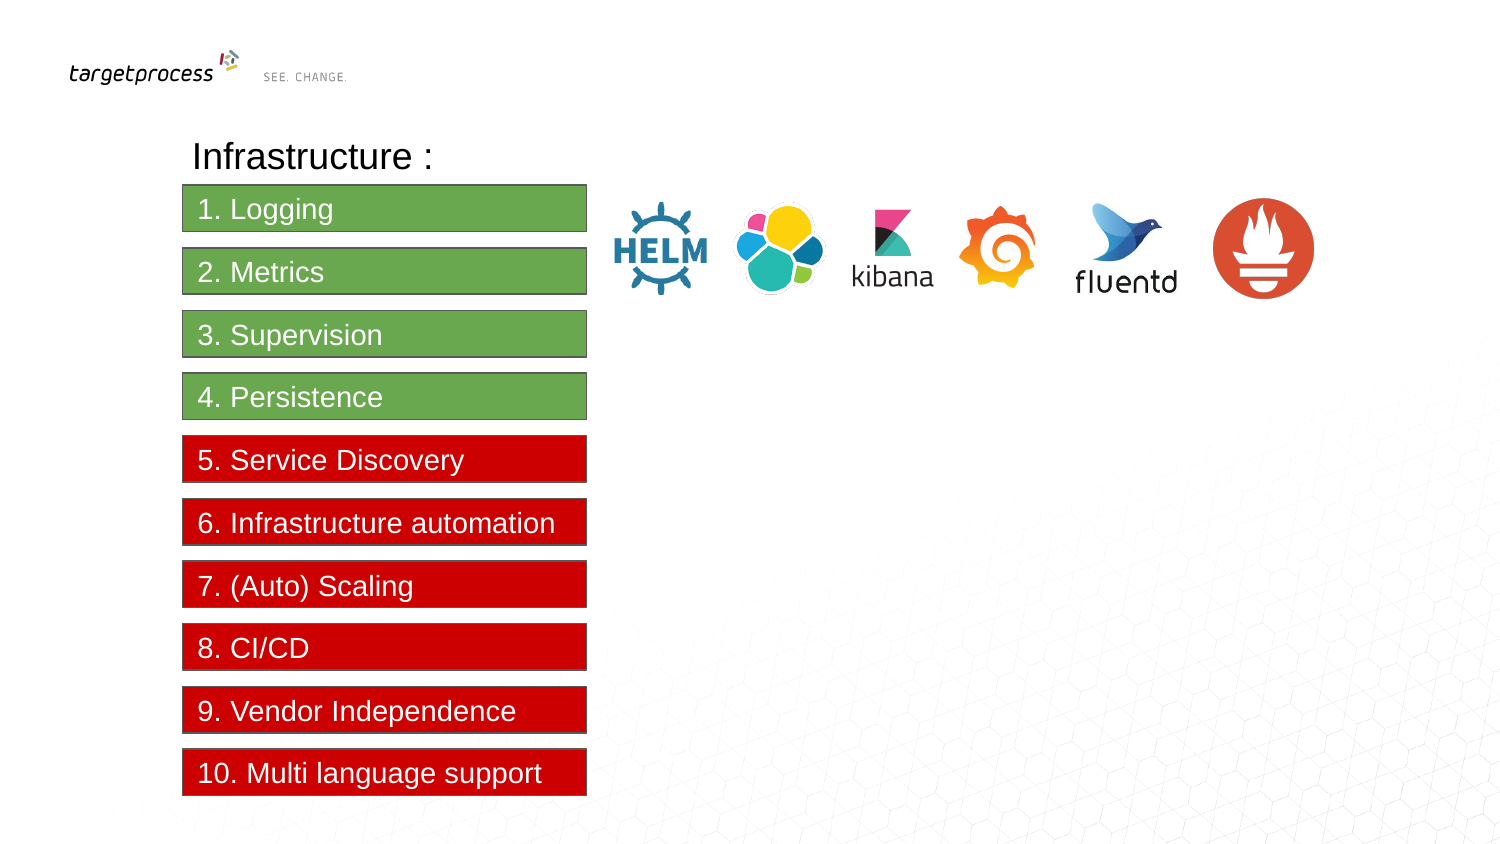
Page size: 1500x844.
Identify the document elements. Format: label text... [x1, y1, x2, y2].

text_box 6. Infrastructure automation [182, 498, 587, 545]
picture [0, 0, 1500, 844]
text_box 1. Logging [182, 185, 587, 232]
text_box 7. (Auto) Scaling [182, 561, 587, 608]
text_box Infrastructure : [176, 117, 962, 223]
text_box 2. Metrics [182, 247, 587, 295]
text_box 8. CI/CD [182, 623, 587, 671]
text_box 5. Service Discovery [182, 435, 587, 483]
text_box 9. Vendor Independence [182, 686, 587, 733]
text_box 4. Persistence [182, 373, 587, 420]
text_box 10. Multi language support [182, 748, 587, 796]
text_box 3. Supervision [182, 310, 587, 357]
